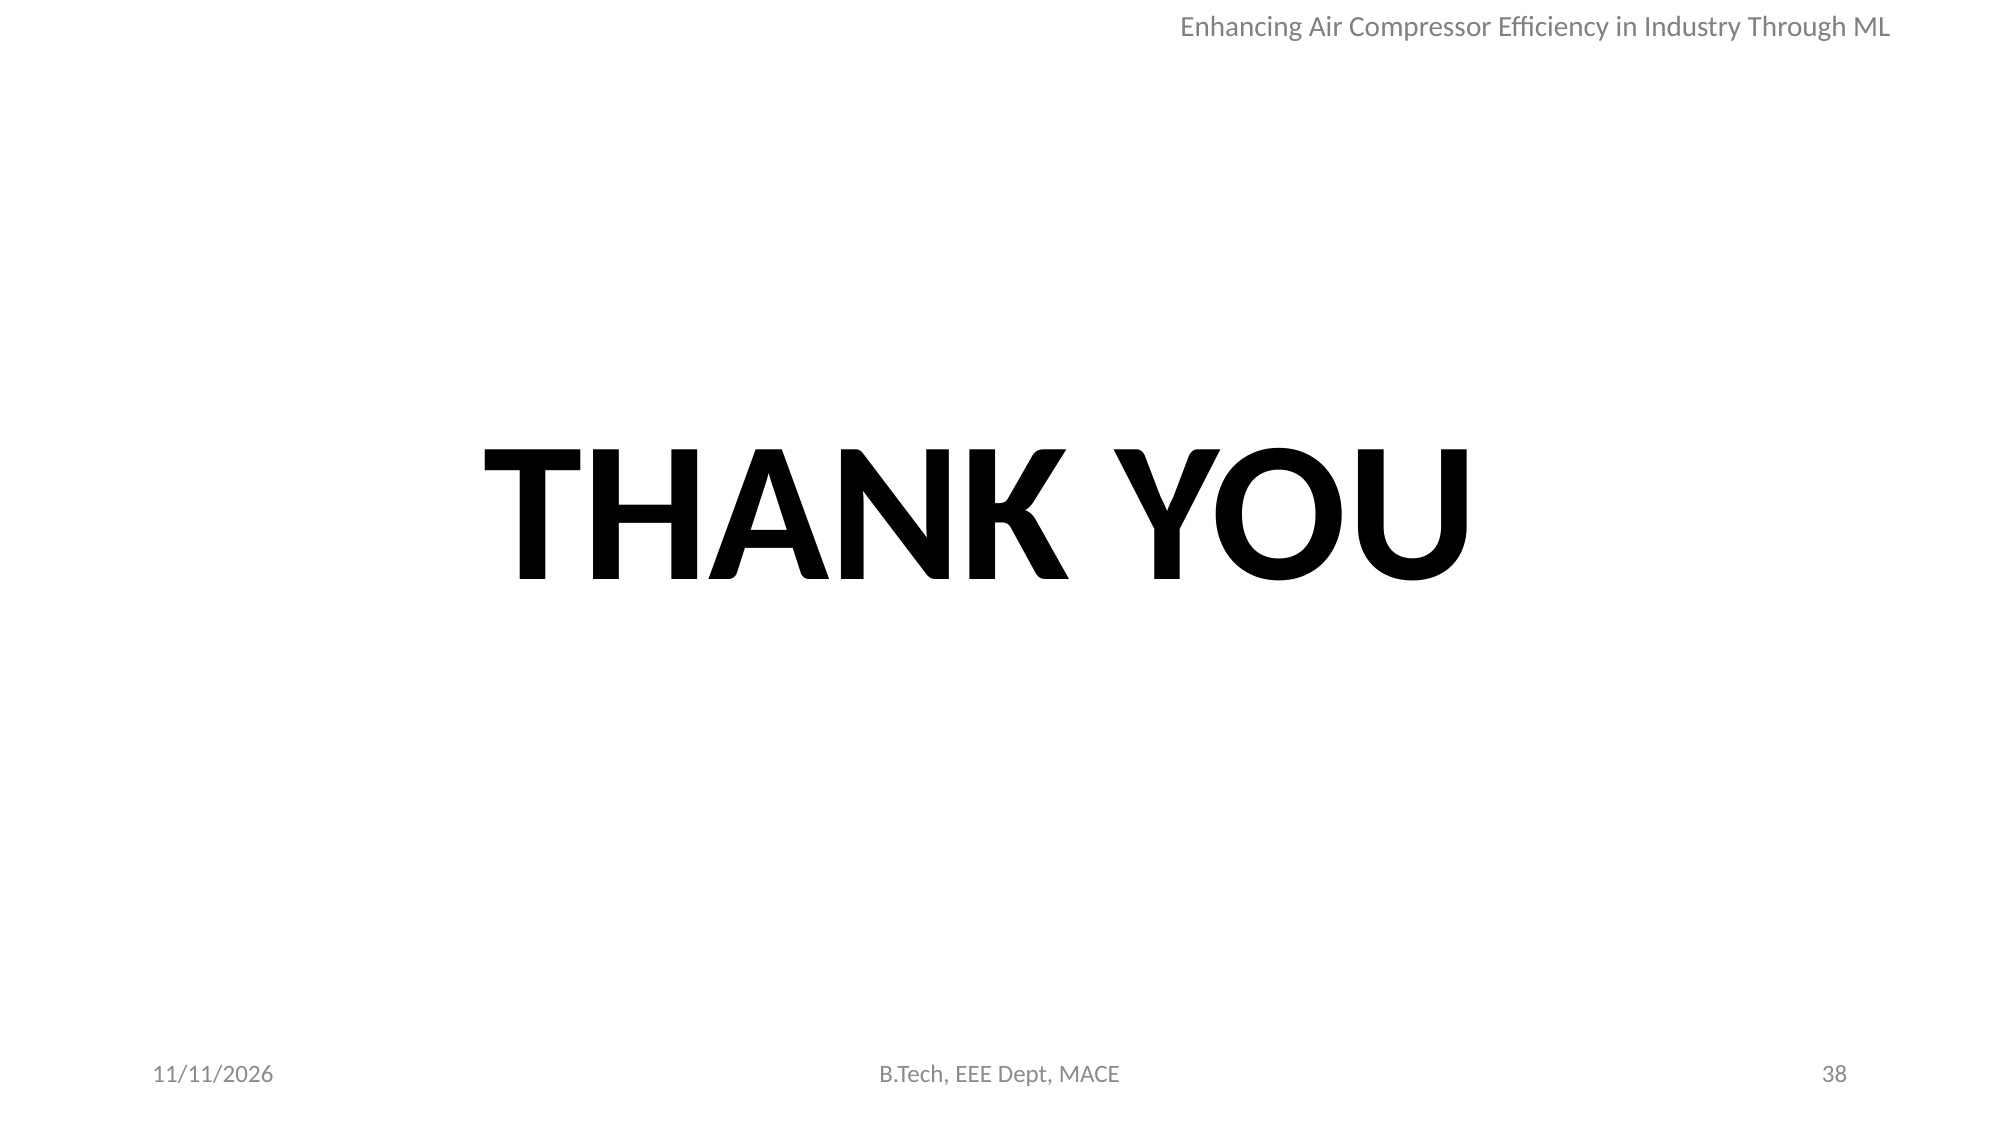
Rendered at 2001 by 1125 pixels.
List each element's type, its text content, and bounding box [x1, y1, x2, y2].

title THANK YOU [468, 59, 2000, 970]
slide_number 38 [1412, 1042, 1863, 1103]
text_box Enhancing Air Compressor Efficiency in Industry Through ML [1068, 0, 2000, 50]
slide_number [137, 1042, 588, 1103]
footer B.Tech, EEE Dept, MACE [662, 1042, 1338, 1103]
